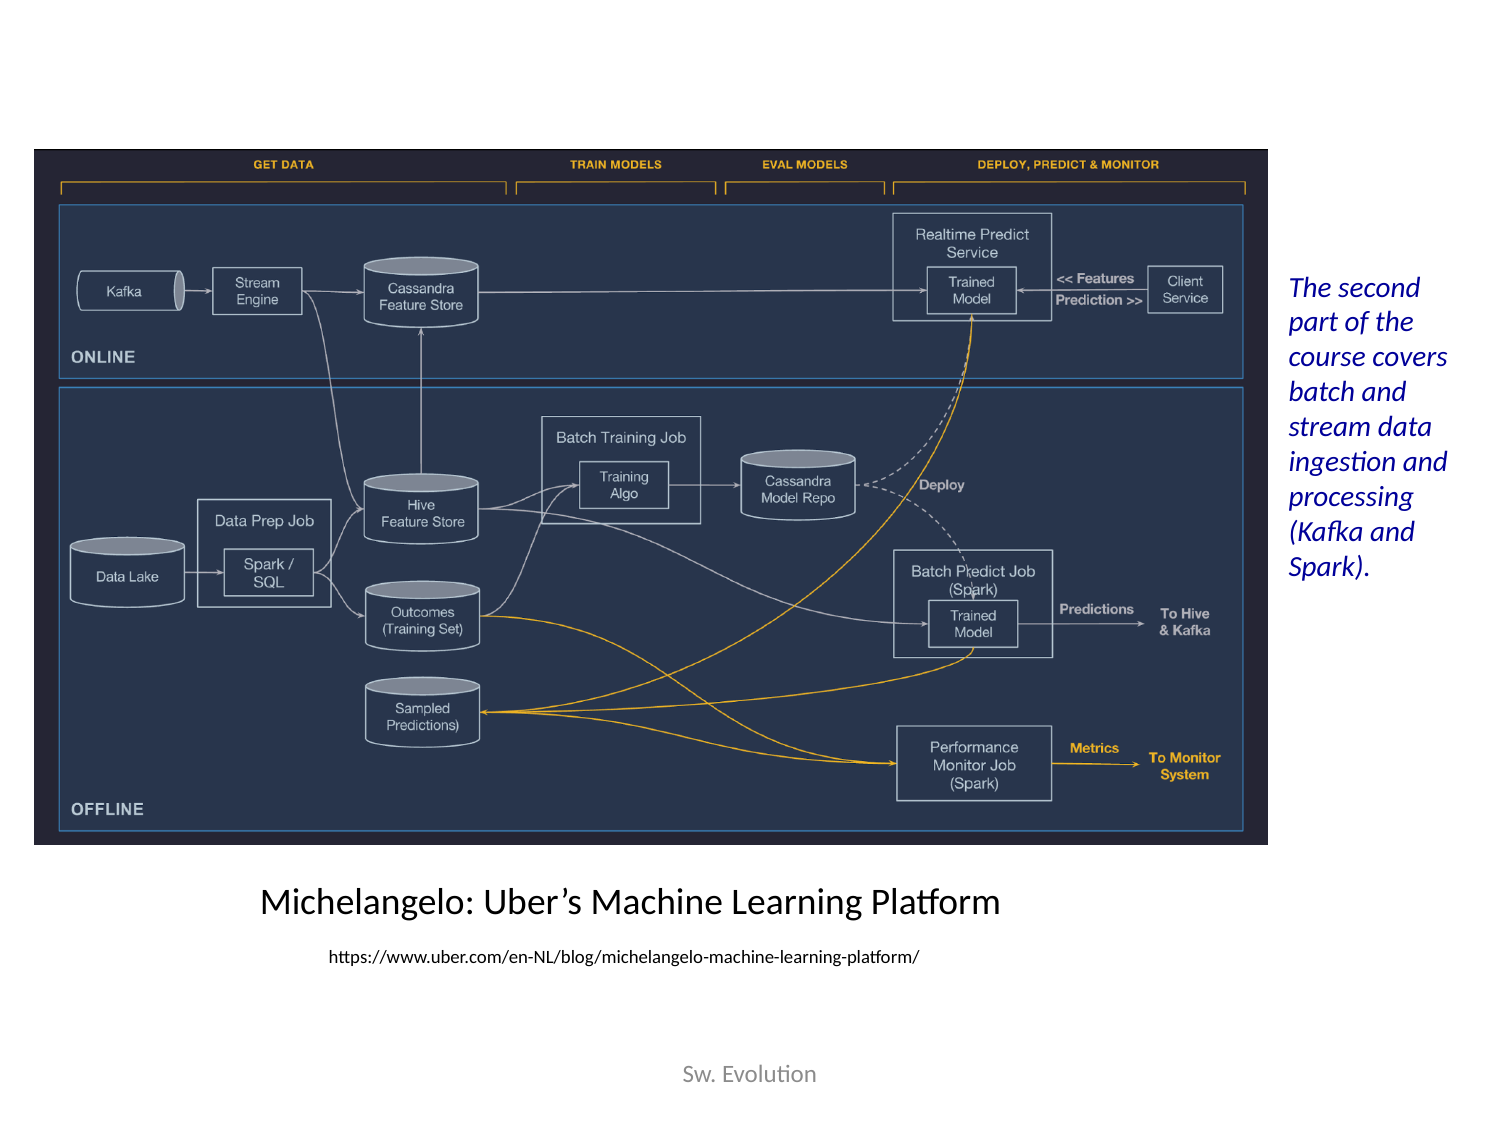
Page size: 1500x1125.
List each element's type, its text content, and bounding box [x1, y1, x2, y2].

footer Sw. Evolution [496, 1042, 1004, 1103]
text_box Michelangelo: Uber’s Machine Learning Platform [244, 869, 1190, 929]
picture [34, 149, 1268, 845]
text_box https://www.uber.com/en-NL/blog/michelangelo-machine-learning-platform/ [313, 937, 1064, 975]
text_box The second part of the course covers batch and stream data ingestion and processing (Kafka and Spark). [1273, 260, 1471, 590]
